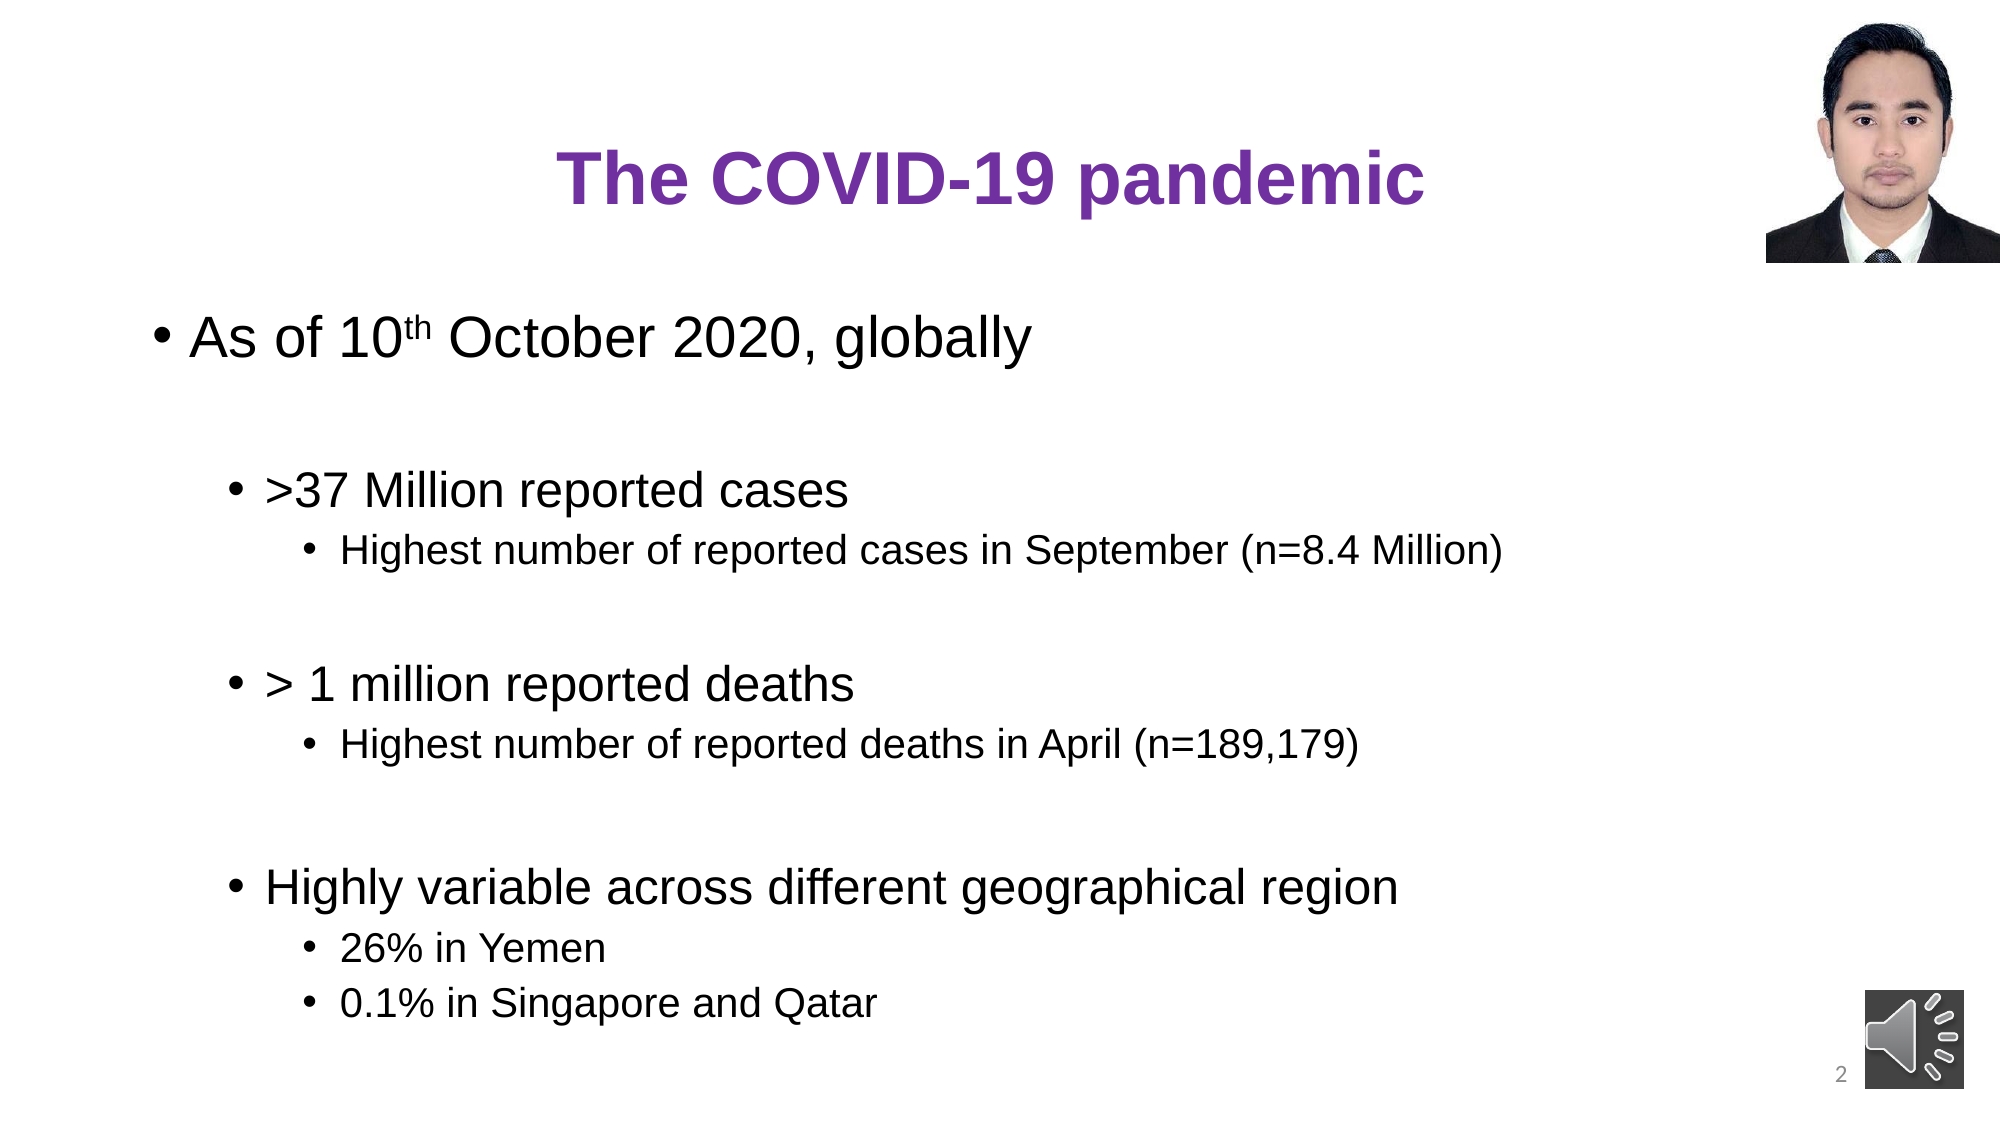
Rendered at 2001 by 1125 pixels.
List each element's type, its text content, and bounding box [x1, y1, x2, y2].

picture [1766, 21, 2000, 263]
list As of 10th October 2020, globally >37 Million reported cases Highest number of reported cases in September (n=8.4 Million) > 1 million reported deaths Highest number of reported deaths in April (n=189,179) Highly variable across different geographical region 26% in Yemen 0.1% in Singapore and Qatar [137, 299, 1863, 1014]
slide_number 2 [1412, 1042, 1863, 1103]
picture [1864, 989, 1965, 1090]
title The COVID-19 pandemic [80, 111, 1766, 250]
